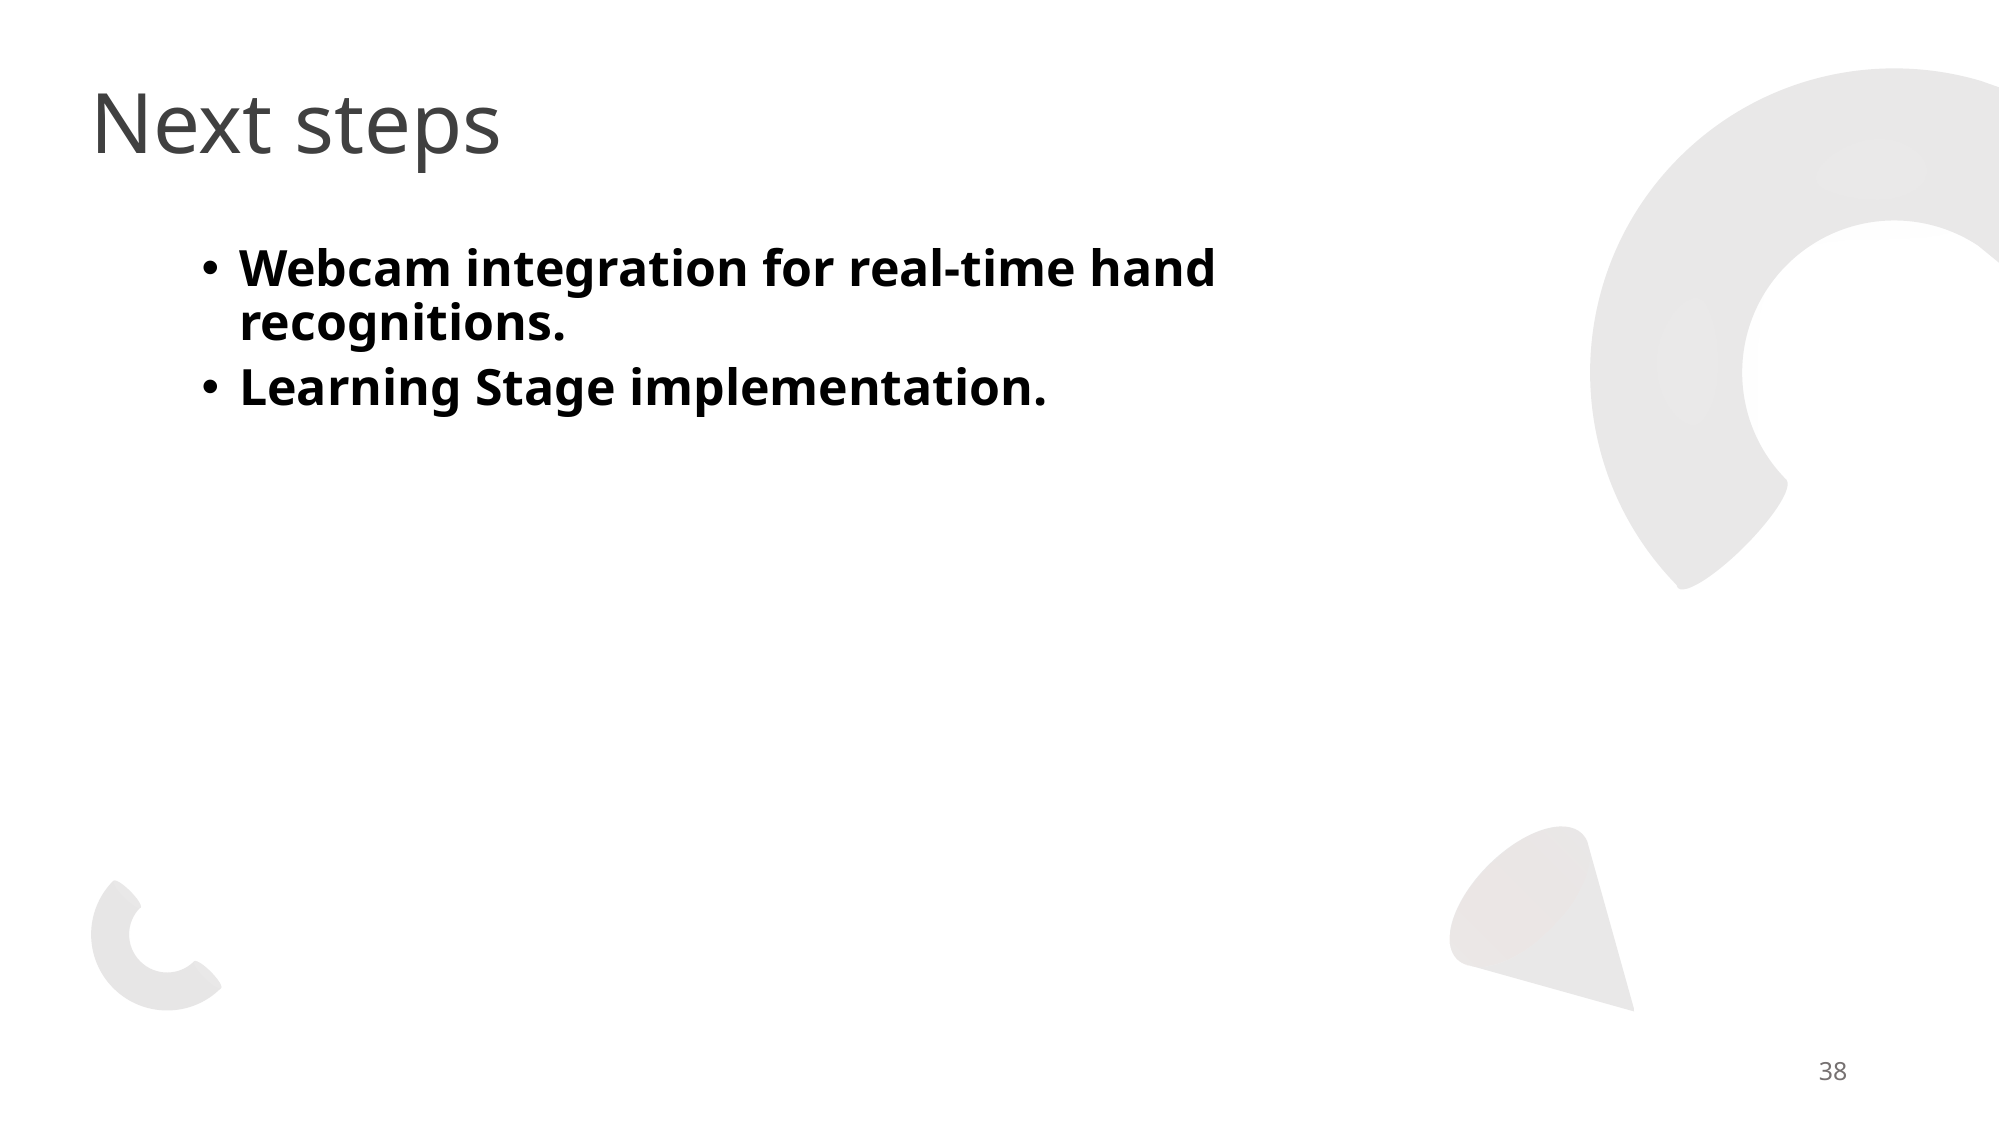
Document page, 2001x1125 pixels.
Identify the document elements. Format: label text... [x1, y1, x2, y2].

title Next steps [90, 81, 1397, 320]
slide_number 38 [1412, 1042, 1863, 1103]
list Webcam integration for real-time hand recognitions. Learning Stage implementation. [111, 236, 1413, 889]
